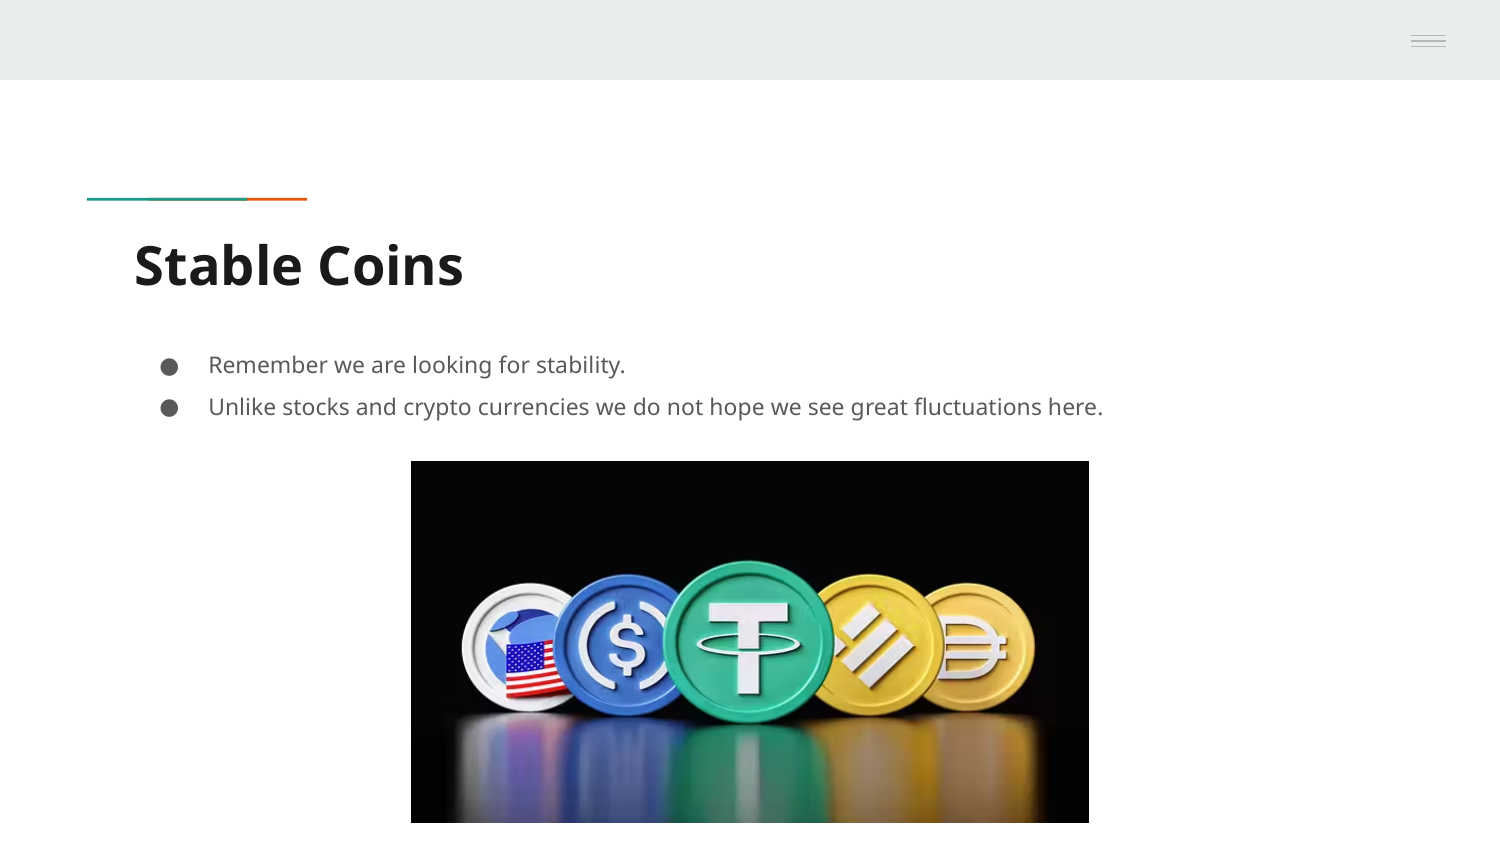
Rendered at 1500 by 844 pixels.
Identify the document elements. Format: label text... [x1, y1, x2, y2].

title Stable Coins [119, 216, 717, 310]
list Remember we are looking for stability. Unlike stocks and crypto currencies we do not hope we see great fluctuations here. [118, 322, 1303, 462]
picture [410, 461, 1089, 823]
